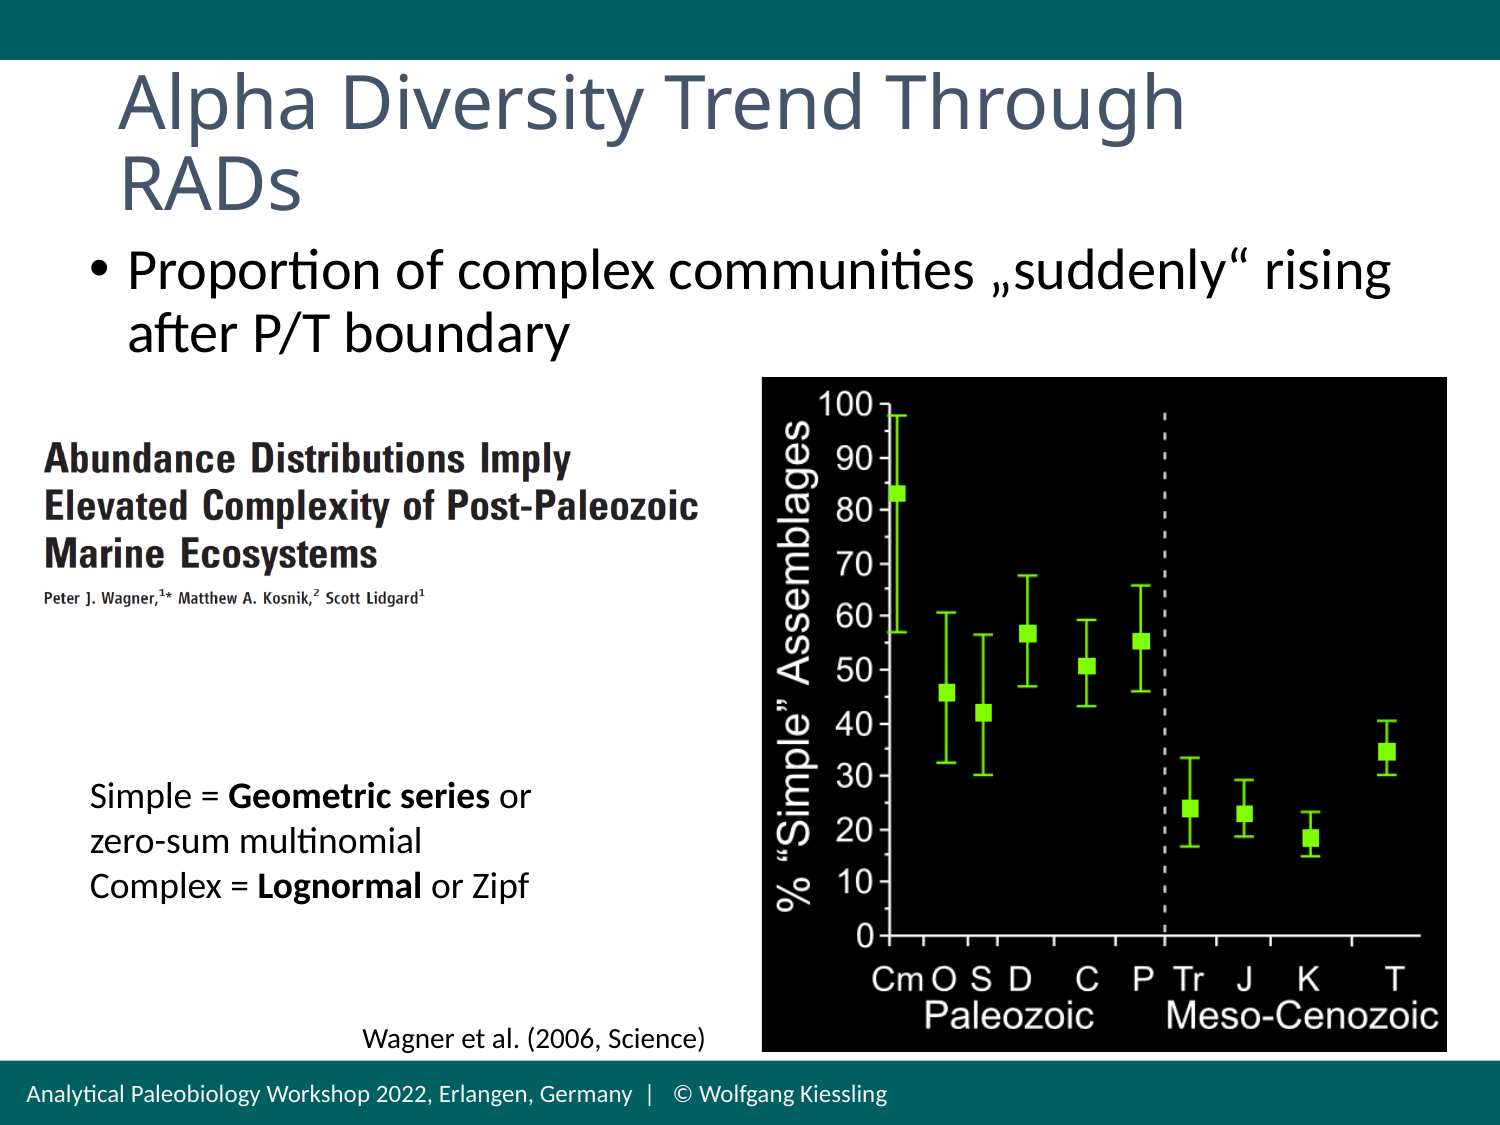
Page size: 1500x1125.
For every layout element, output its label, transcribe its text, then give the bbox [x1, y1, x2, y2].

text_box Proportion of complex communities „suddenly“ rising after P/T boundary [74, 231, 1425, 432]
text_box Simple = Geometric series or zero-sum multinomial Complex = Lognormal or Zipf [75, 763, 362, 913]
picture [36, 432, 715, 611]
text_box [362, 377, 1447, 1063]
title Alpha Diversity Trend Through RADs [103, 59, 1397, 231]
